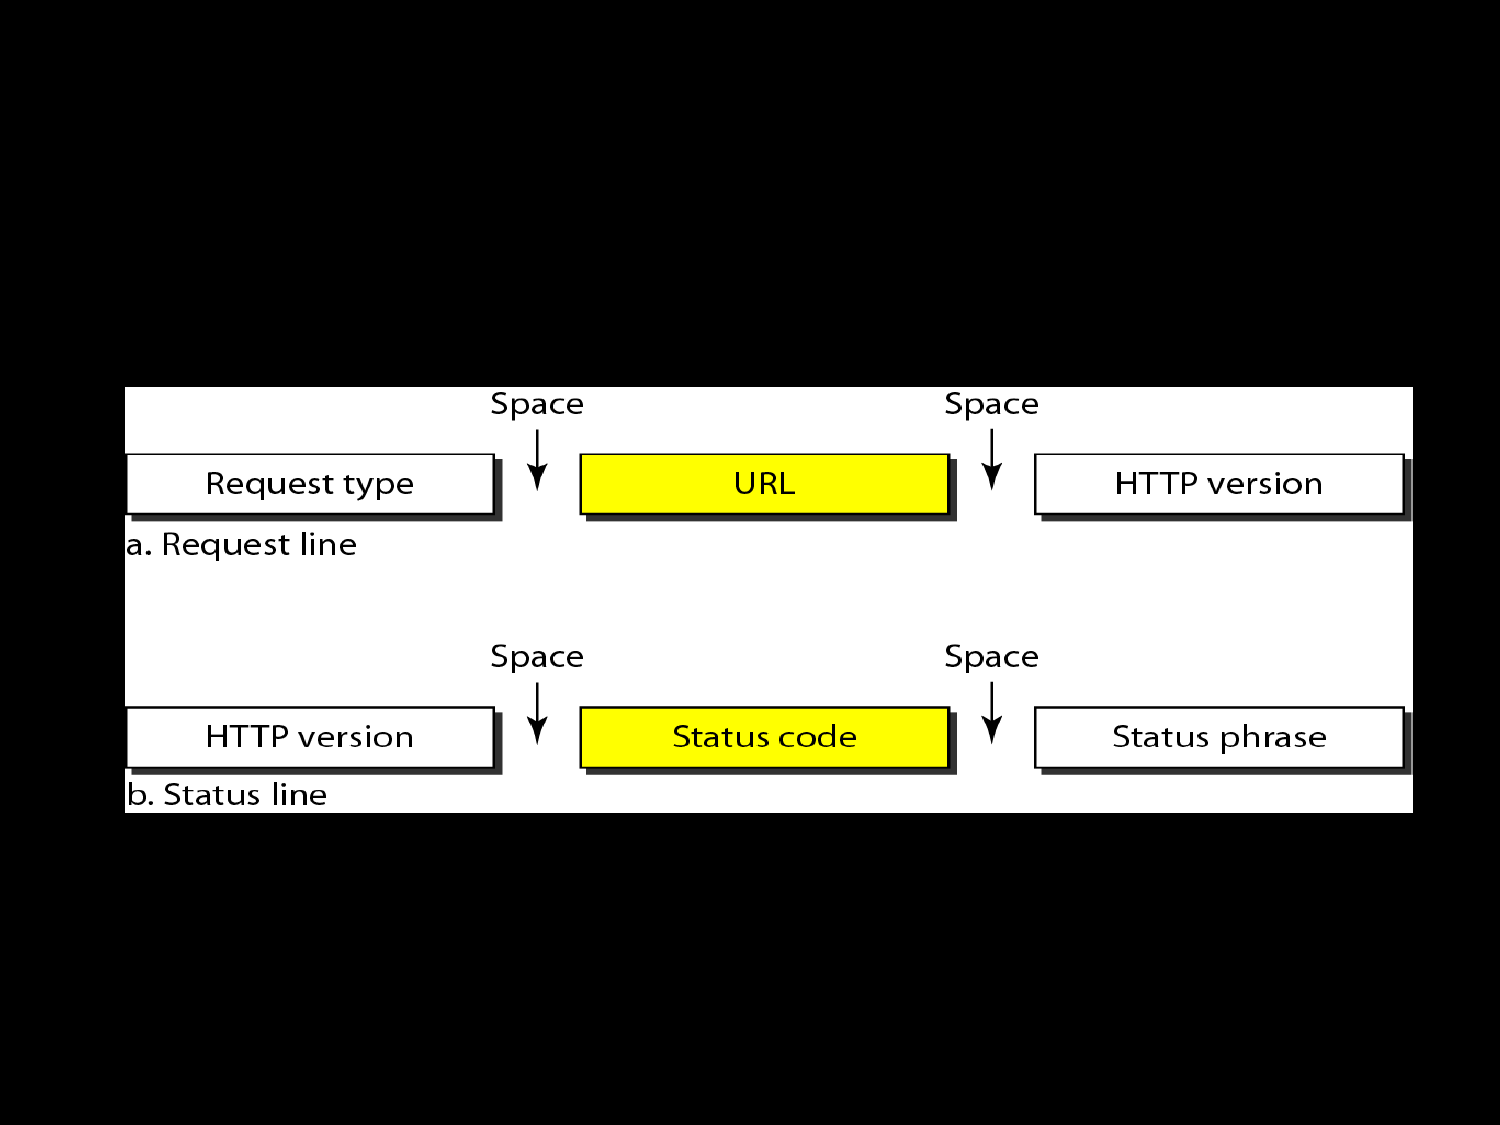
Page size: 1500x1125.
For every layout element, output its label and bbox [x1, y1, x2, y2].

picture [124, 387, 1413, 813]
